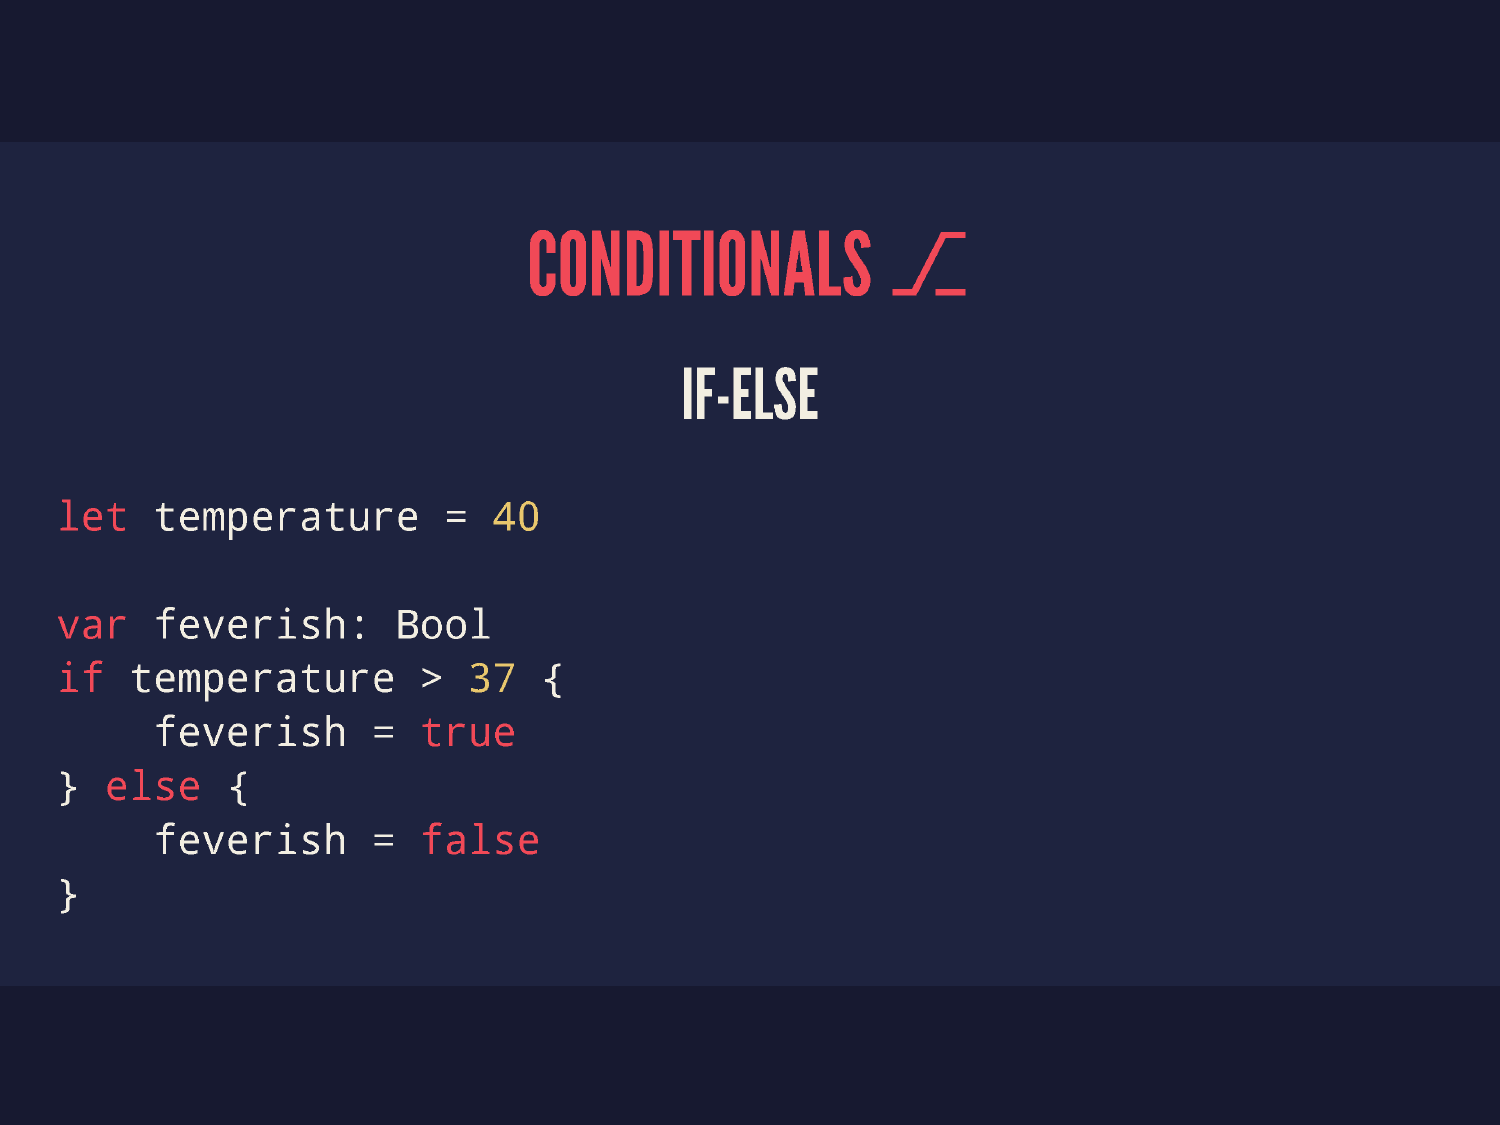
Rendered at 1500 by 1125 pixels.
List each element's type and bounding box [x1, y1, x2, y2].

picture [0, 141, 1500, 987]
